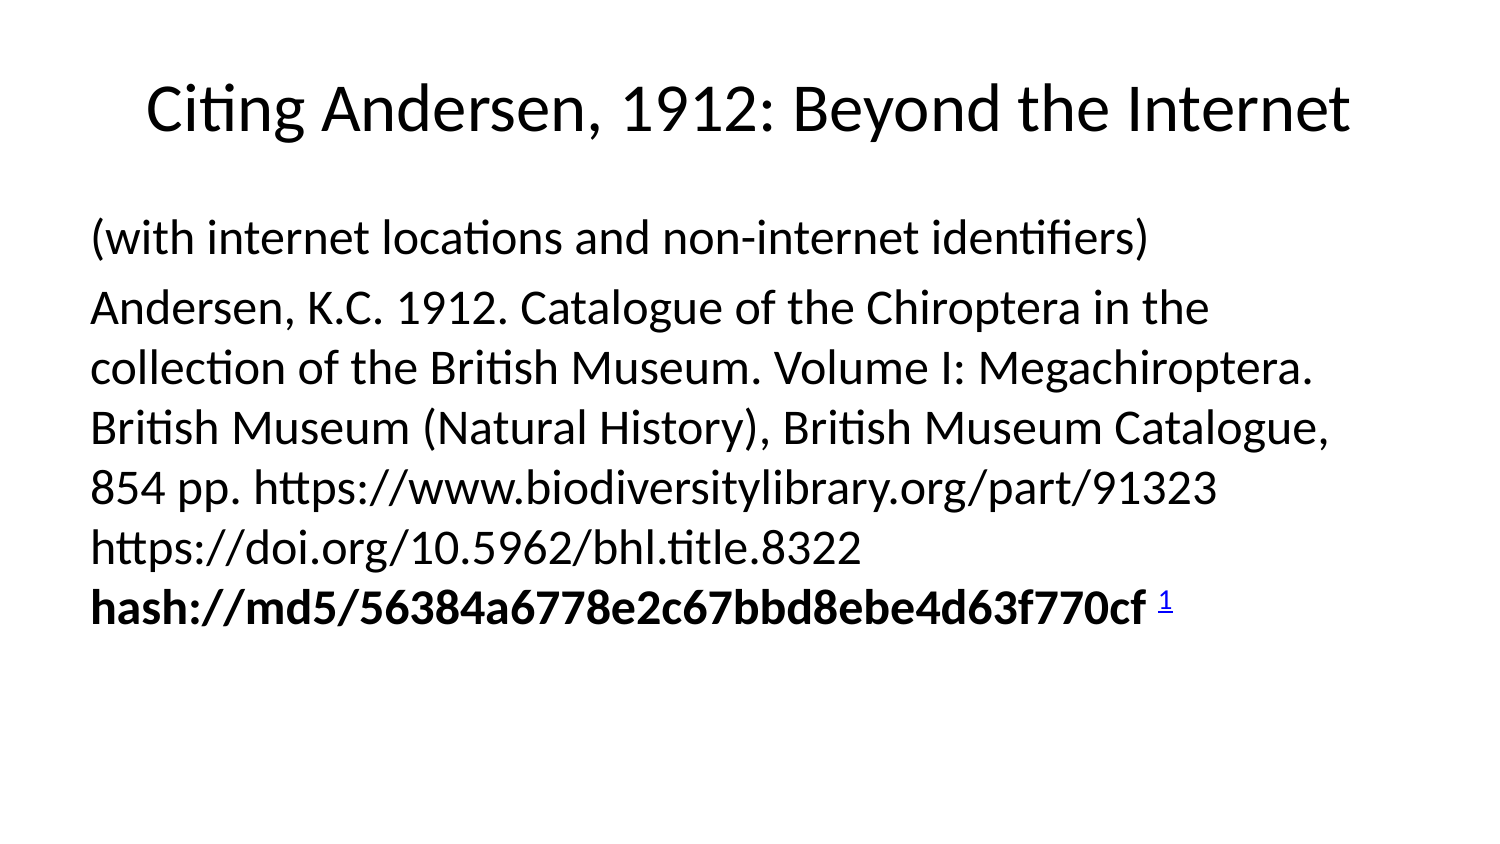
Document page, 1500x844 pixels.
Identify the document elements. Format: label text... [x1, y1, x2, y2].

list (with internet locations and non-internet identifiers) Andersen, K.C. 1912. Catalogue of the Chiroptera in the collection of the British Museum. Volume I: Megachiroptera. British Museum (Natural History), British Museum Catalogue, 854 pp. https://www.biodiversitylibrary.org/part/91323 https://doi.org/10.5962/bhl.title.8322 hash://md5/56384a6778e2c67bbd8ebe4d63f770cf 1 [75, 196, 1425, 754]
title Citing Andersen, 1912: Beyond the Internet [75, 33, 1425, 175]
